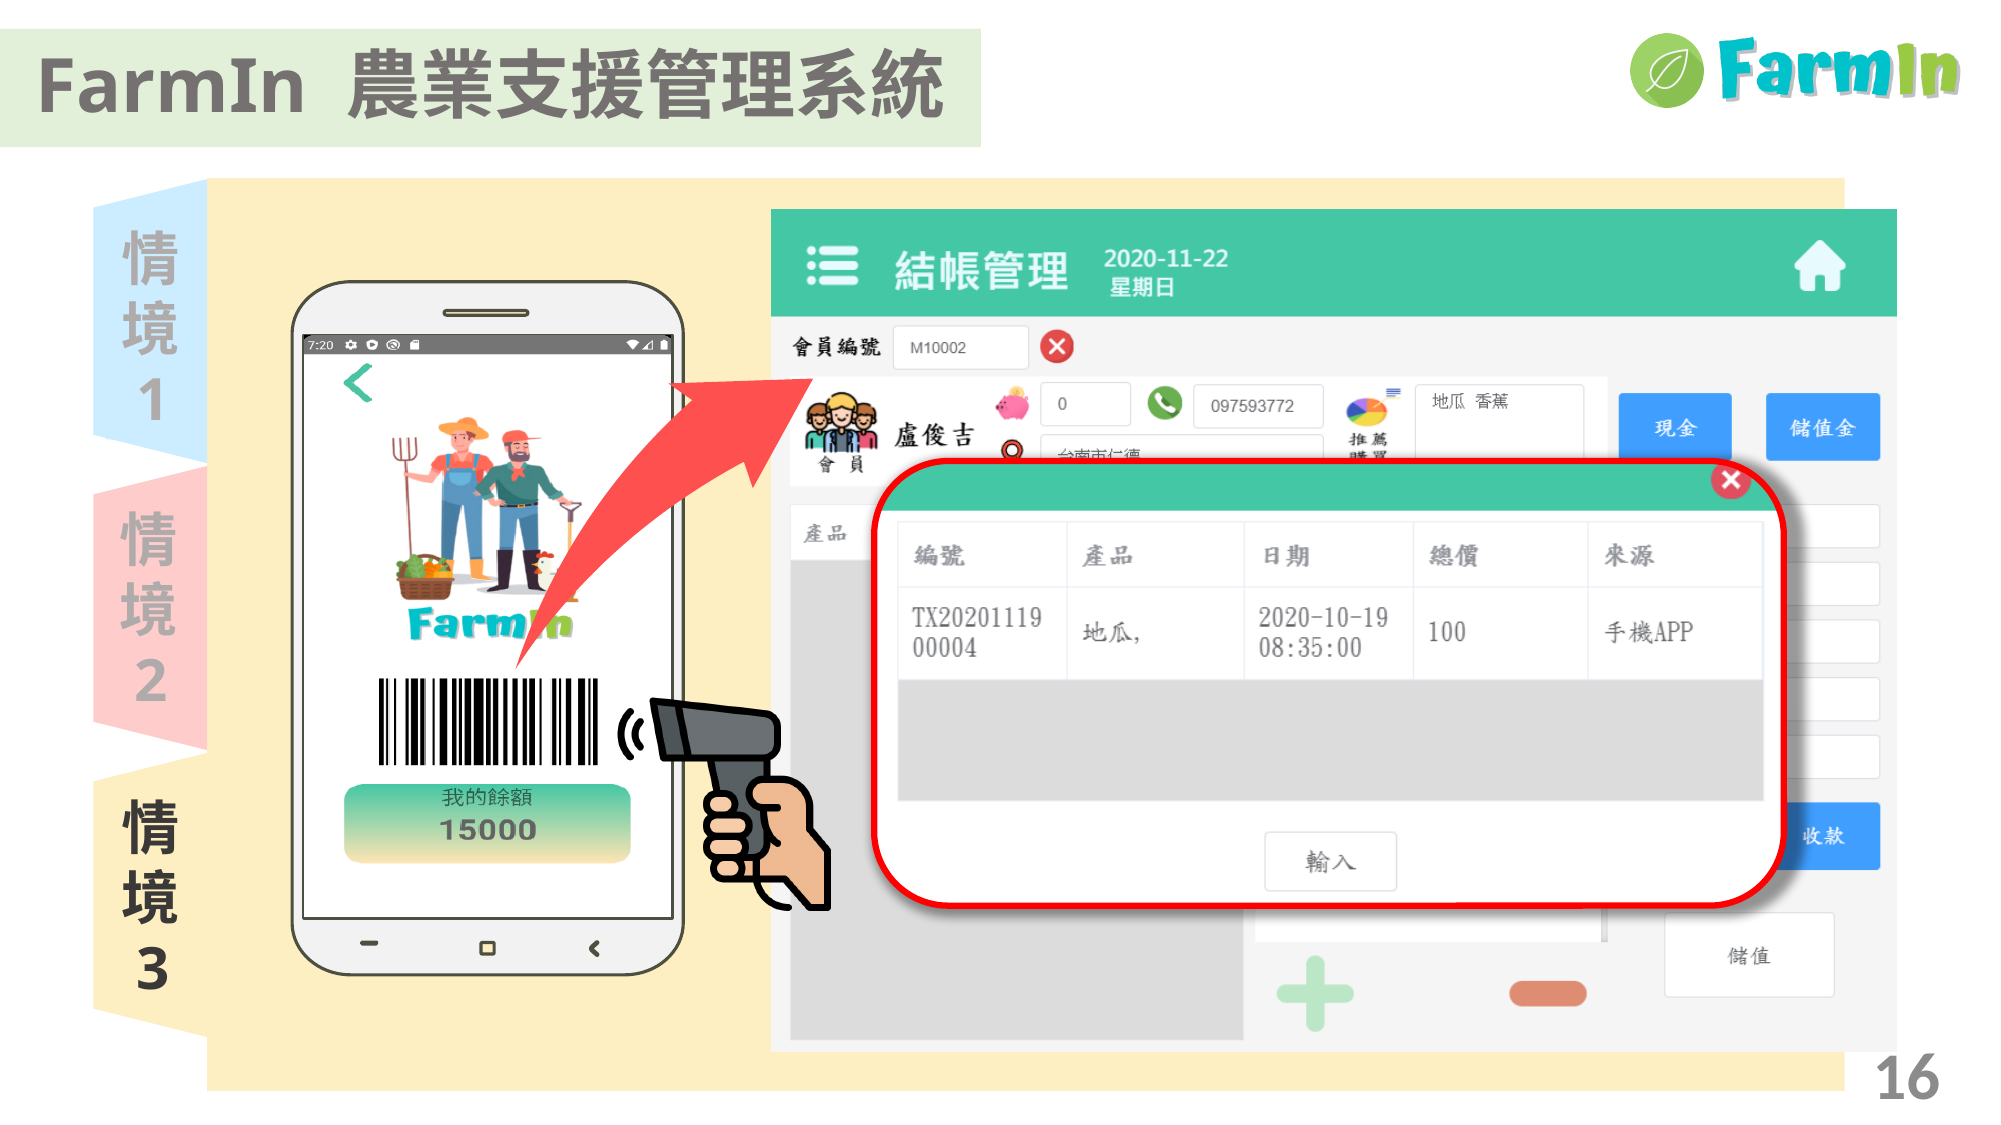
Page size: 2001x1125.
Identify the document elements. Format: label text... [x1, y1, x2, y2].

picture [610, 209, 1898, 1052]
text_box [206, 177, 1846, 1092]
text_box FarmIn 農業支援管理系統 [0, 28, 981, 148]
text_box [93, 179, 208, 464]
slide_number 16 [1505, 1042, 1956, 1103]
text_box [292, 281, 684, 975]
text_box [93, 465, 208, 751]
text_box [1630, 0, 2000, 231]
text_box [684, 379, 771, 498]
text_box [93, 752, 208, 1038]
